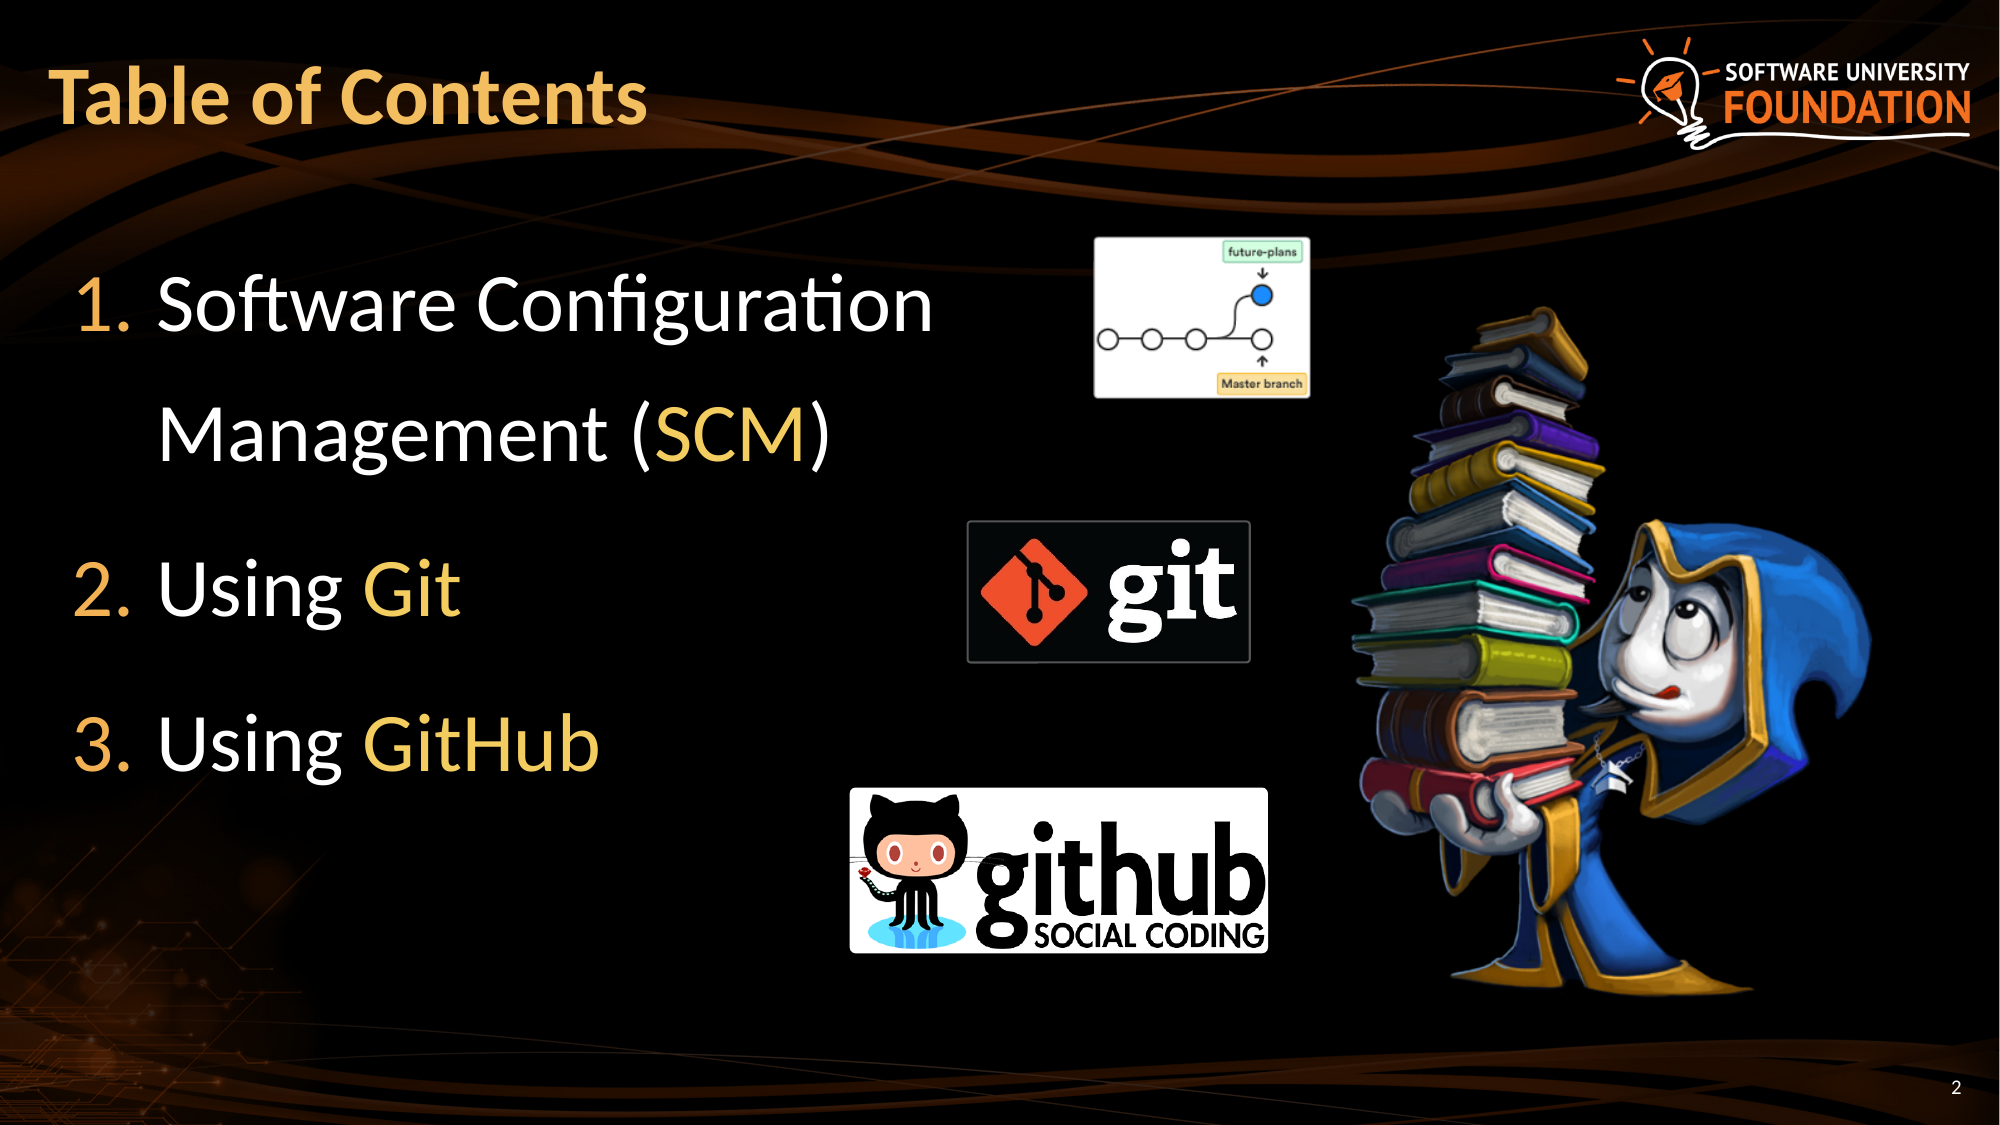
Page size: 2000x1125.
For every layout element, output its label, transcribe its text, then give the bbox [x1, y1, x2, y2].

slide_number 2 [1897, 1070, 1968, 1103]
picture [0, 0, 2000, 1125]
title Table of Contents [30, 6, 813, 189]
list Software Configuration Management (SCM) Using Git Using GitHub [54, 212, 1991, 1046]
